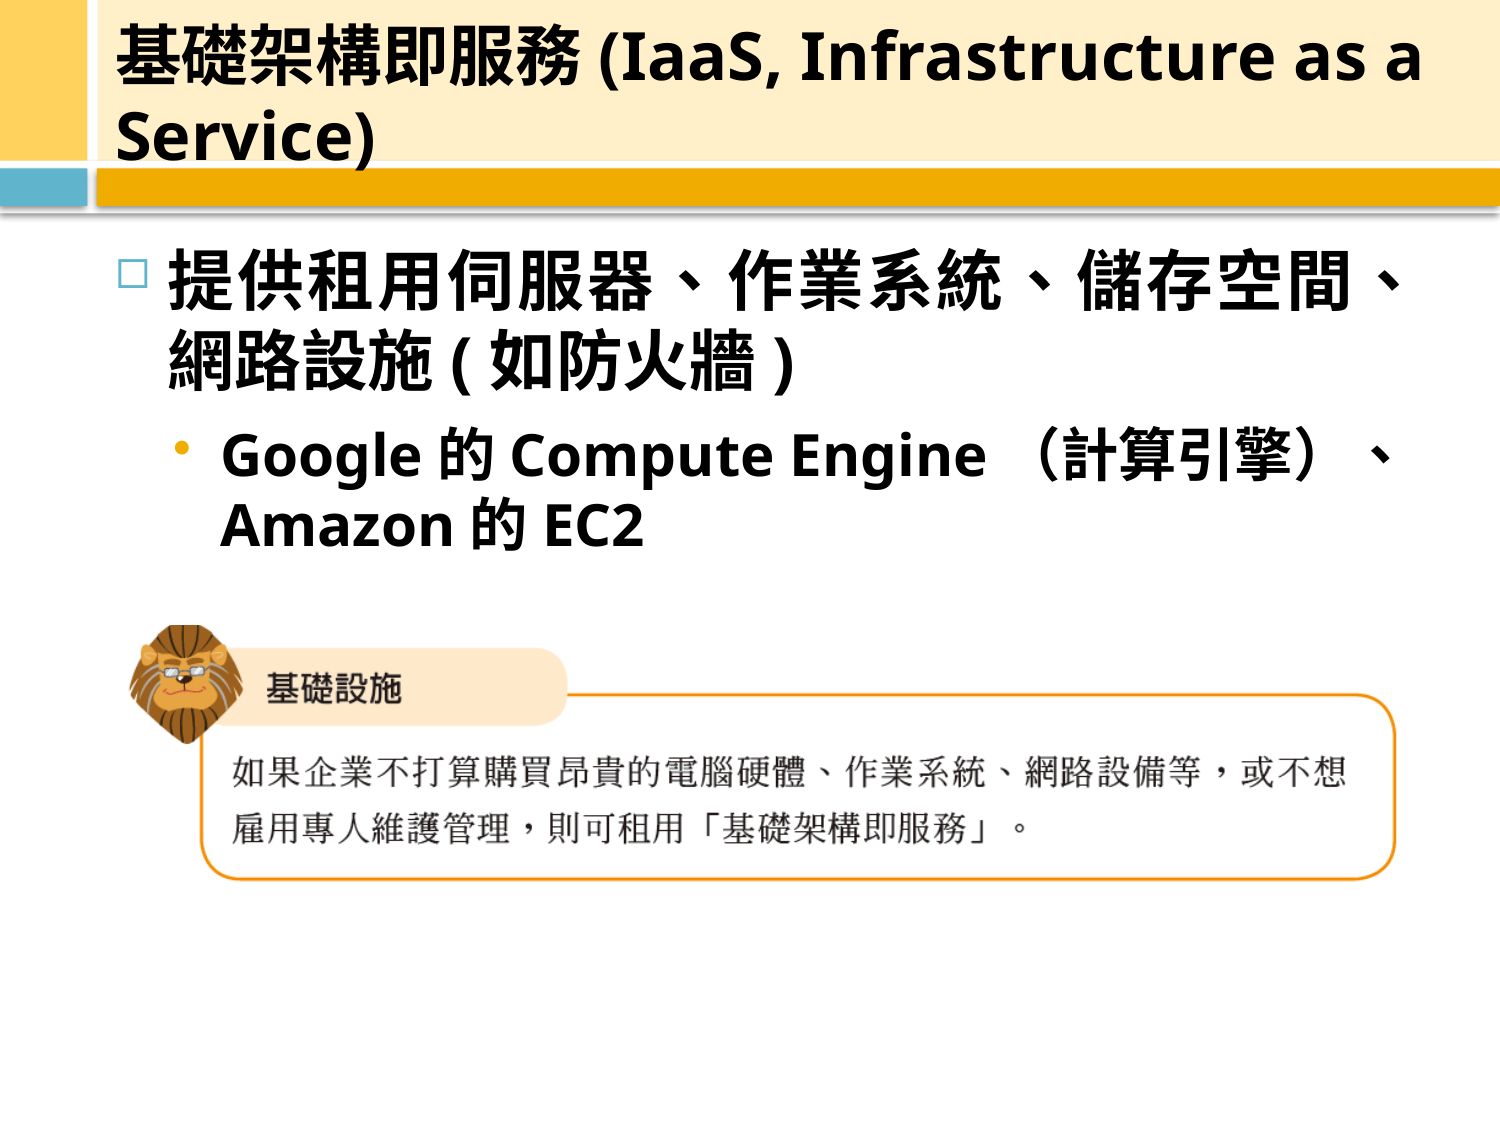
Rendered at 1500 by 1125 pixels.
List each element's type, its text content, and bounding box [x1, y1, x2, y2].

picture [124, 624, 1411, 901]
list 提供租用伺服器、作業系統、儲存空間、網路設施(如防火牆) Google的Compute Engine（計算引擎）、Amazon的EC2 [100, 231, 1438, 1024]
title 基礎架構即服務(IaaS, Infrastructure as a Service) [100, 26, 1488, 161]
